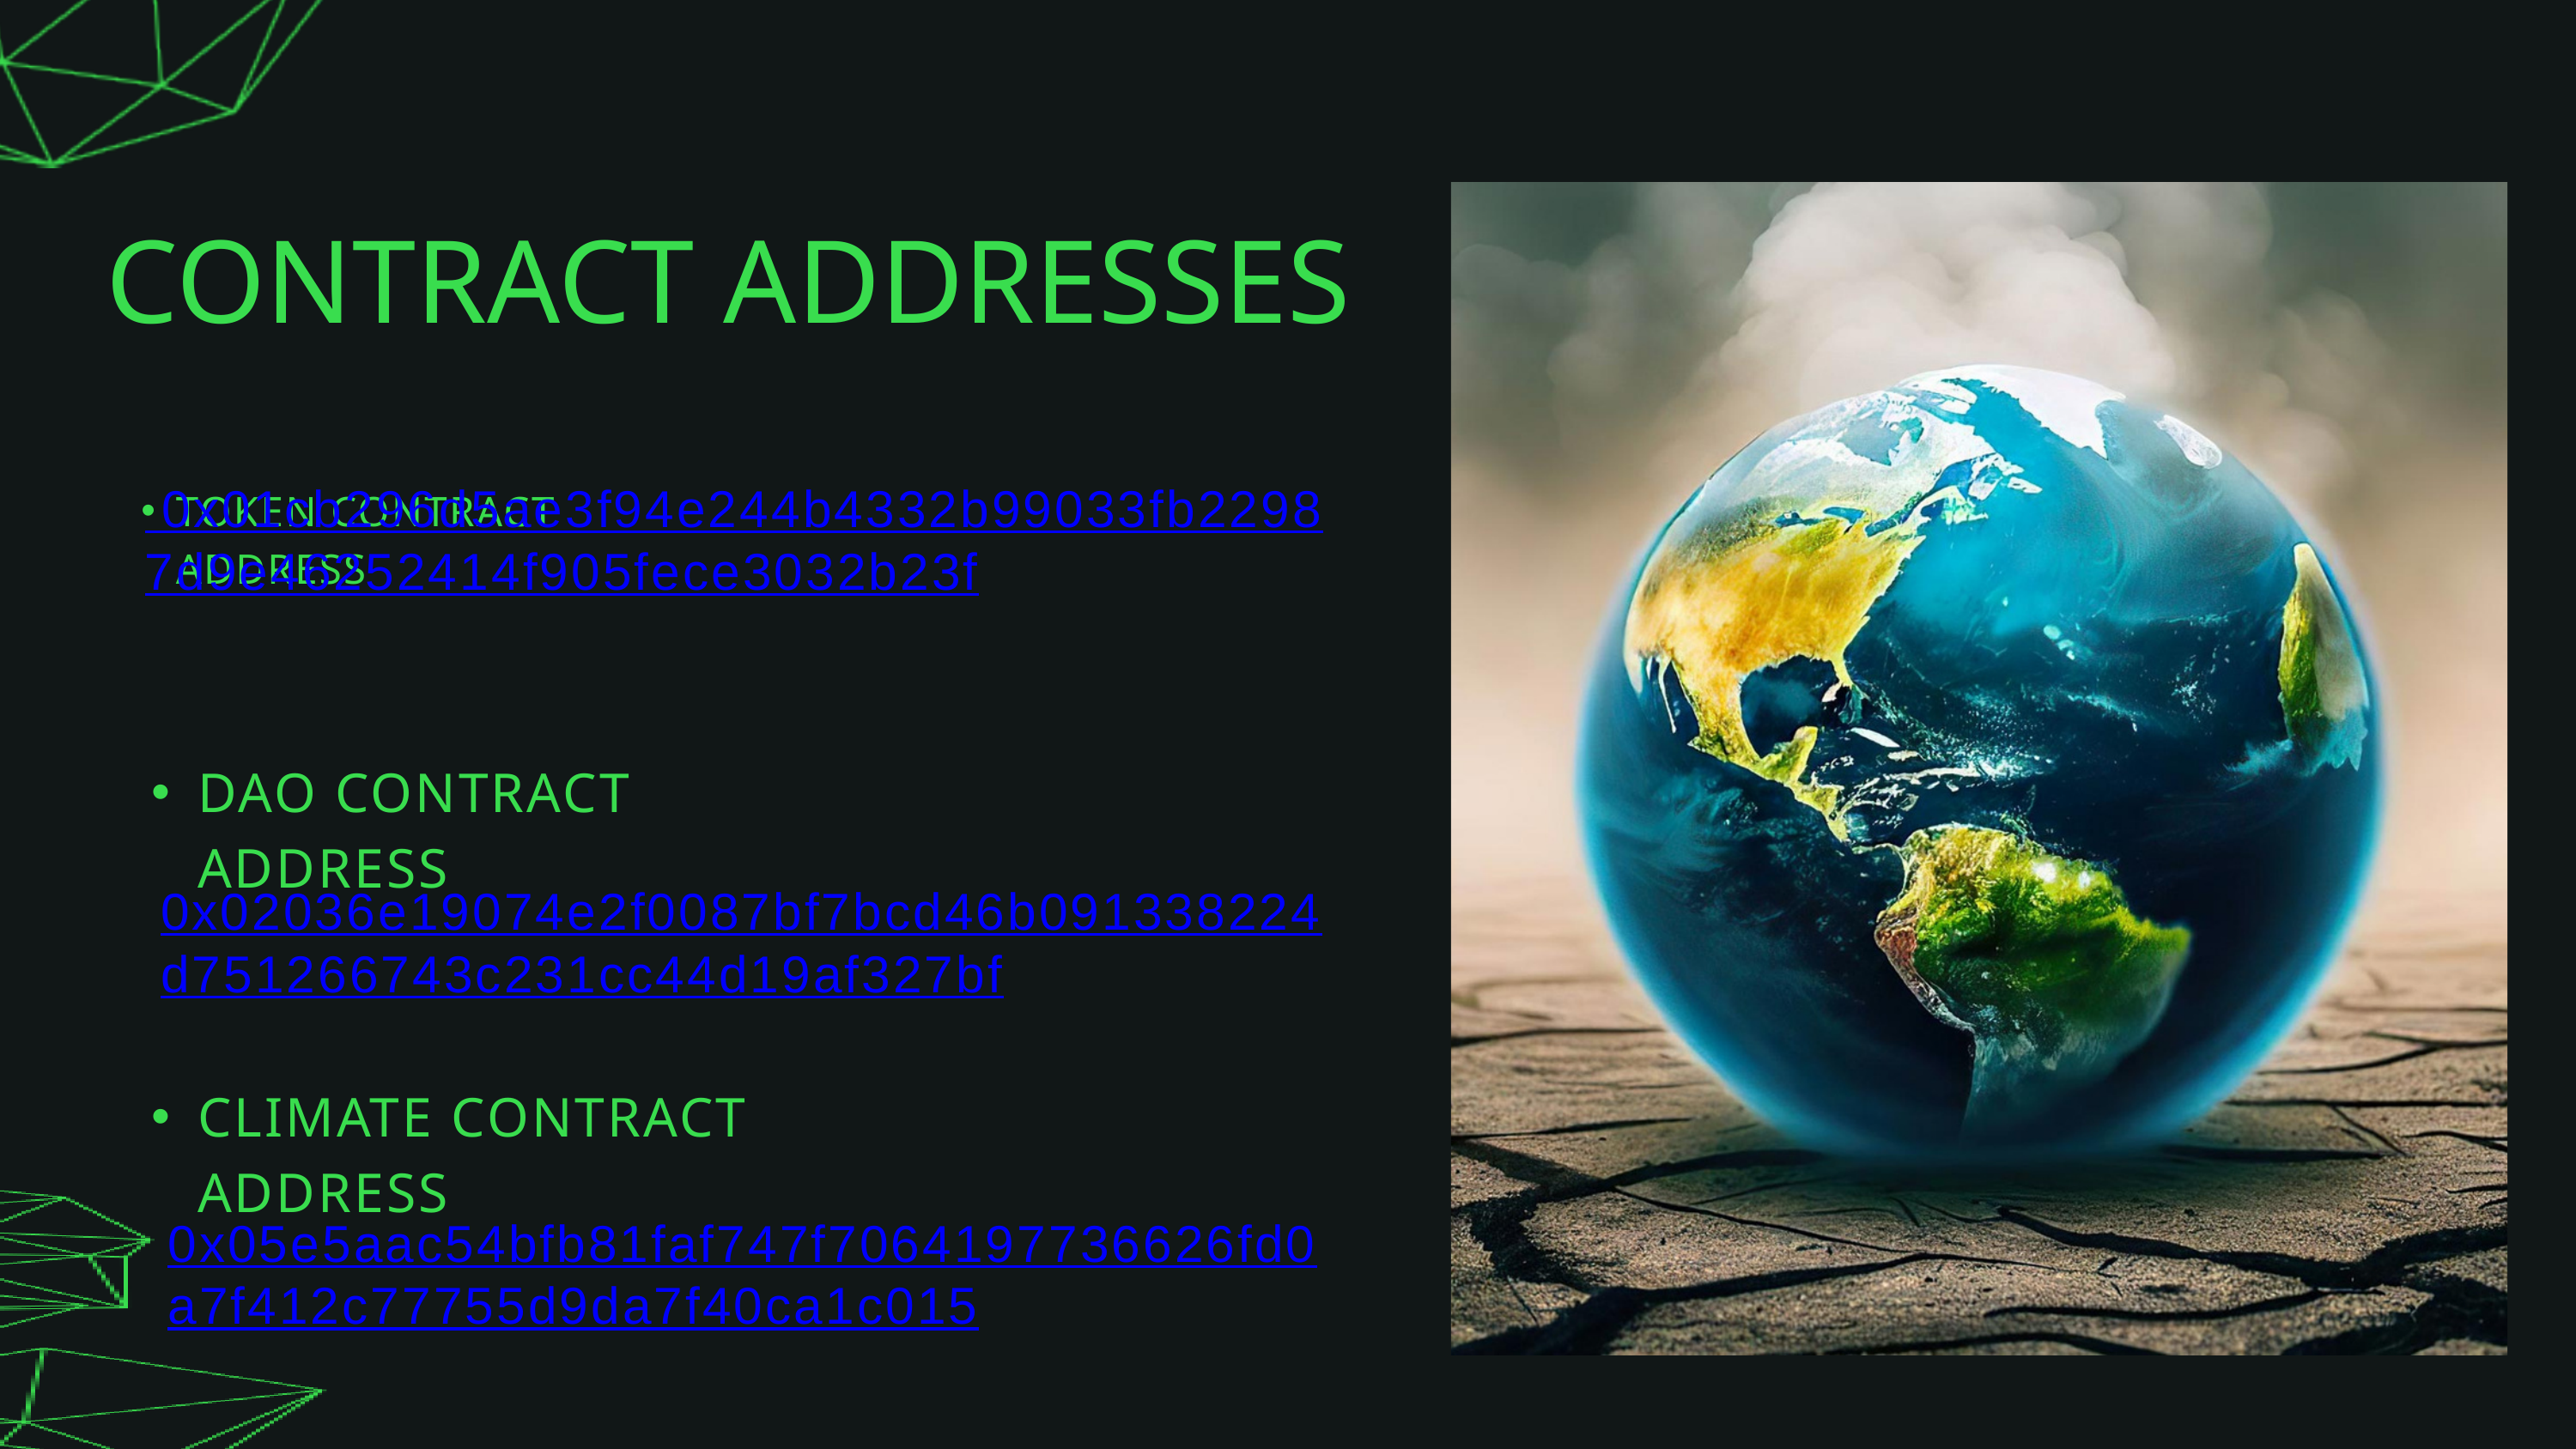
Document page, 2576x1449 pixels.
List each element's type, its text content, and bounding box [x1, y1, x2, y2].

text_box 0x02036e19074e2f0087bf7bcd46b091338224d751266743c231cc44d19af327bf [161, 867, 1343, 941]
text_box 0x05e5aac54bfb81faf747f7064197736626fd0a7f412c77755d9da7f40ca1c015 [167, 1199, 1350, 1273]
text_box 0x01cb296d5ae3f94e244b4332b99033fb22987d9e46252414f905fece3032b23f [144, 465, 1343, 538]
text_box [1450, 182, 2508, 1355]
text_box TOKEN CONTRACT ADDRESS [106, 477, 759, 592]
text_box [0, 1170, 327, 1449]
text_box CLIMATE CONTRACT ADDRESS [106, 1072, 1016, 1223]
text_box [0, 0, 356, 168]
text_box DAO CONTRACT ADDRESS [106, 748, 897, 899]
text_box CONTRACT ADDRESSES [106, 220, 1741, 347]
